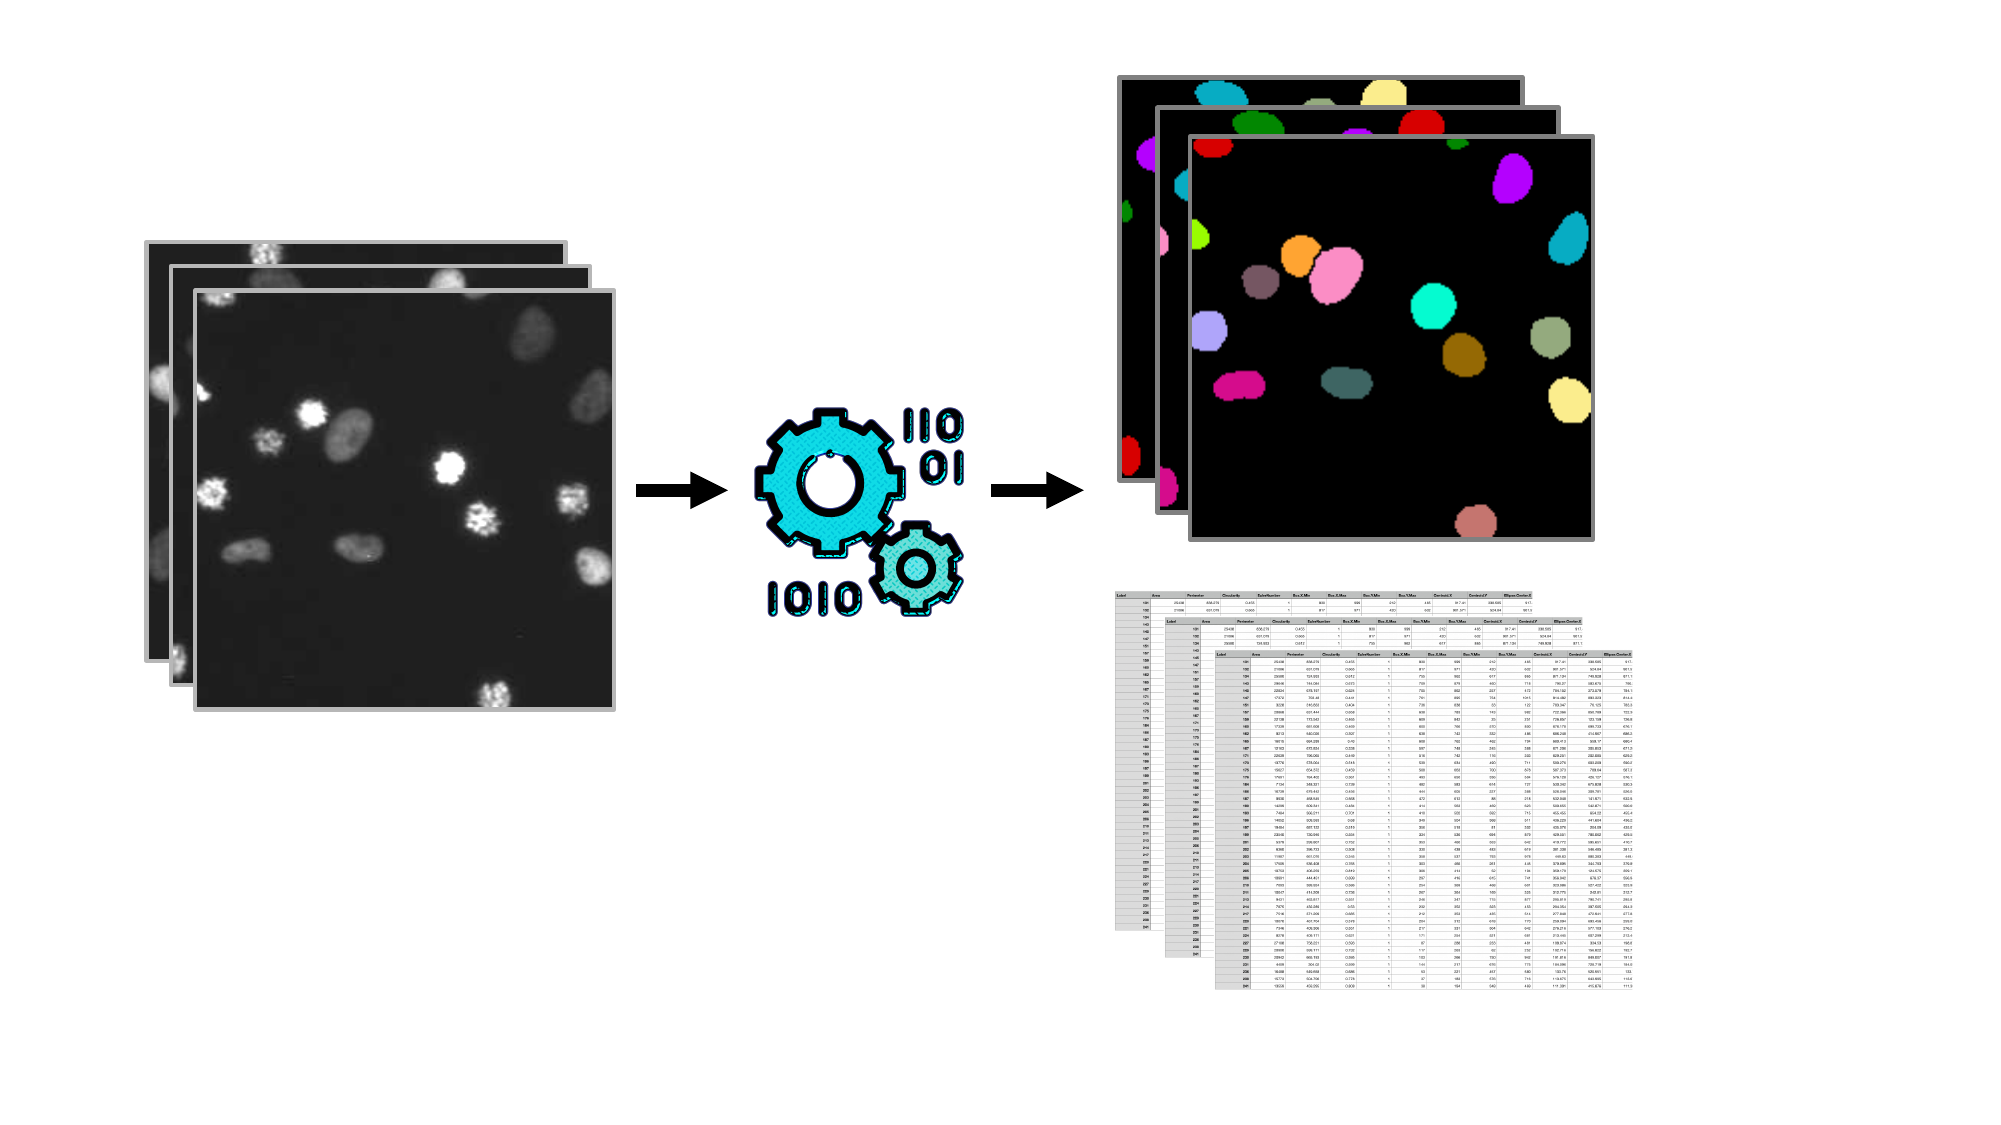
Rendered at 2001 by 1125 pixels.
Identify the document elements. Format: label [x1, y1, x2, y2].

picture [733, 386, 985, 638]
text_box [148, 243, 613, 708]
picture [1113, 590, 1633, 990]
picture [1121, 79, 1591, 538]
